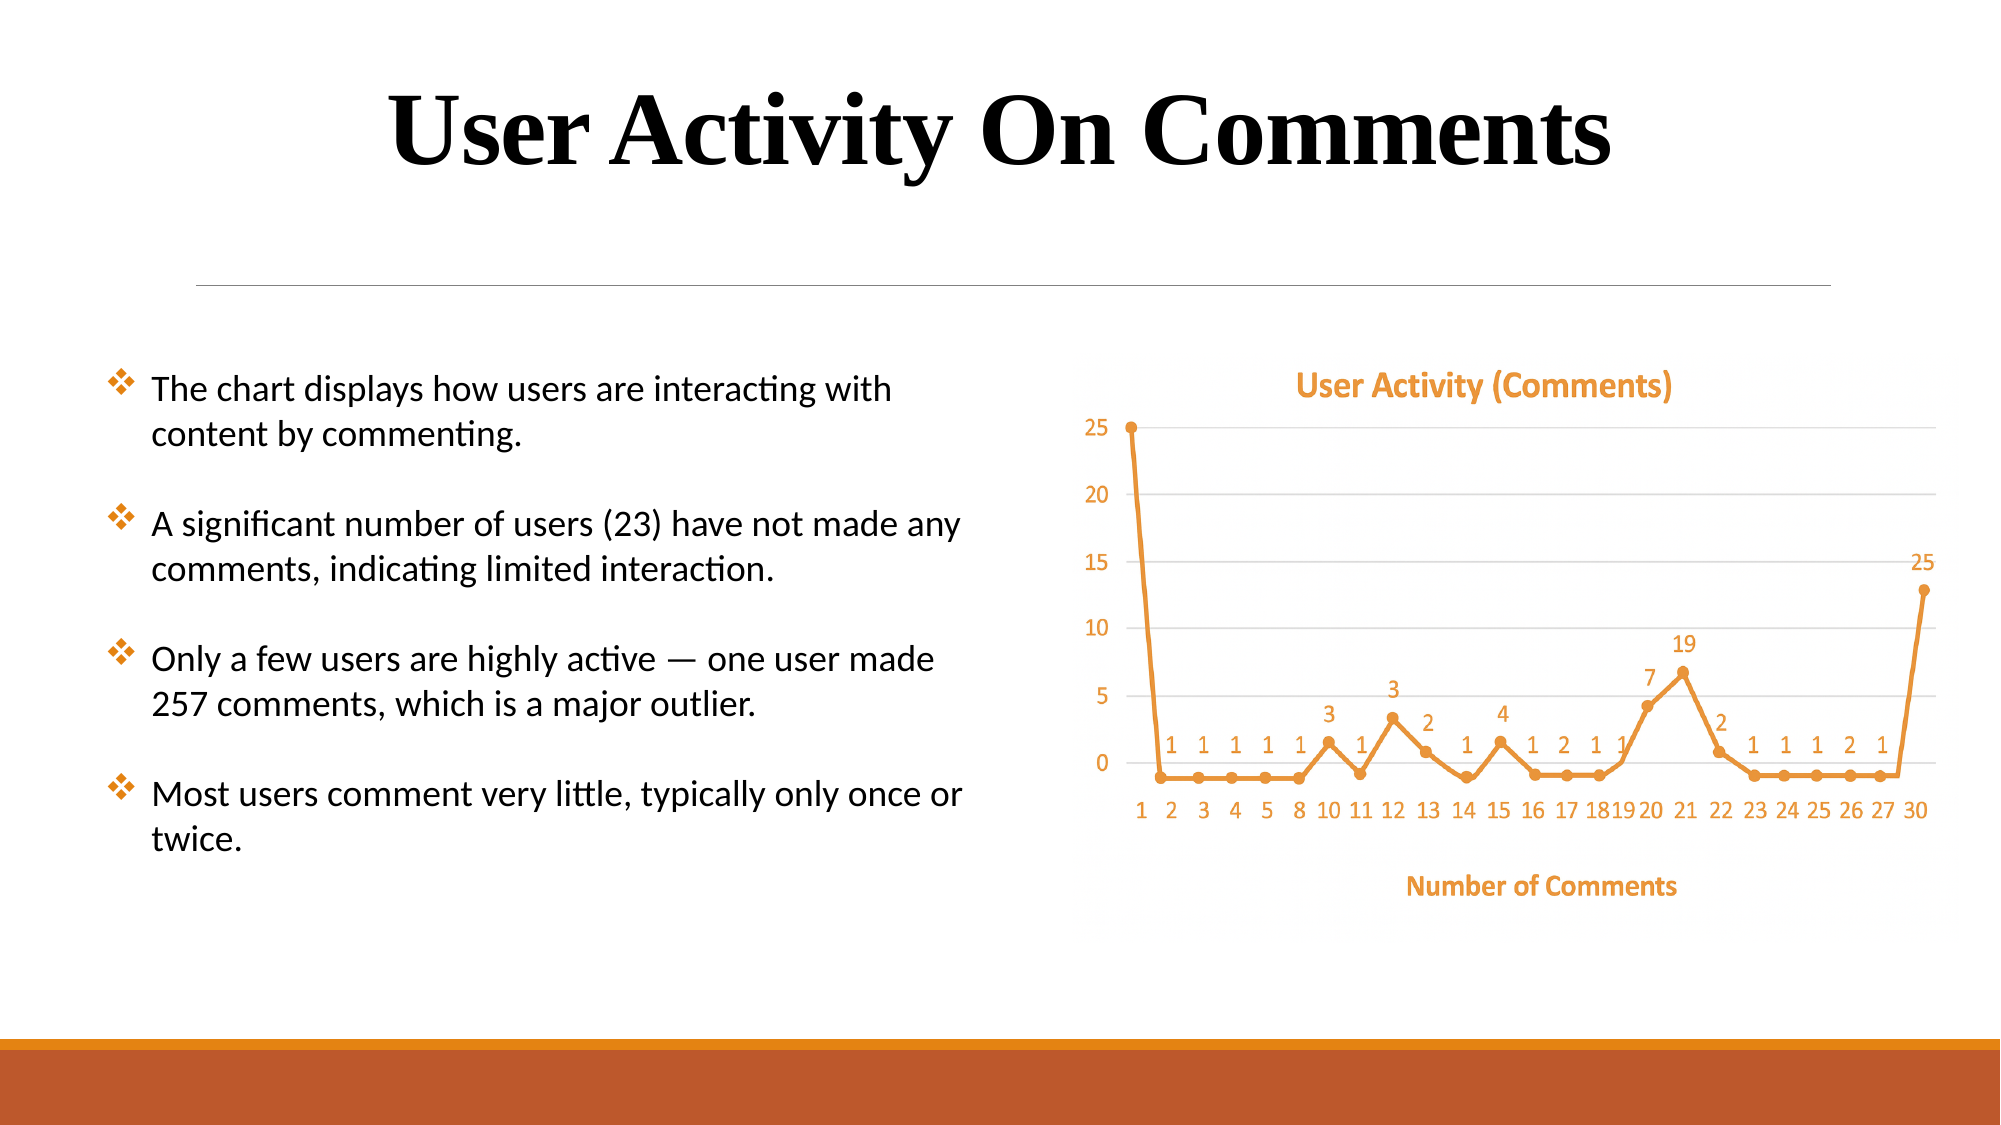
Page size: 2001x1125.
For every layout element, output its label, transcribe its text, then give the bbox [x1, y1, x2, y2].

picture [1071, 351, 1959, 944]
title User Activity On Comments [0, 0, 2000, 194]
text_box The chart displays how users are interacting with content by commenting. A significant number of users (23) have not made any comments, indicating limited interaction. Only a few users are highly active — one user made 257 comments, which is a major outlier. Most users comment very little, typically only once or twice. [104, 364, 1000, 943]
